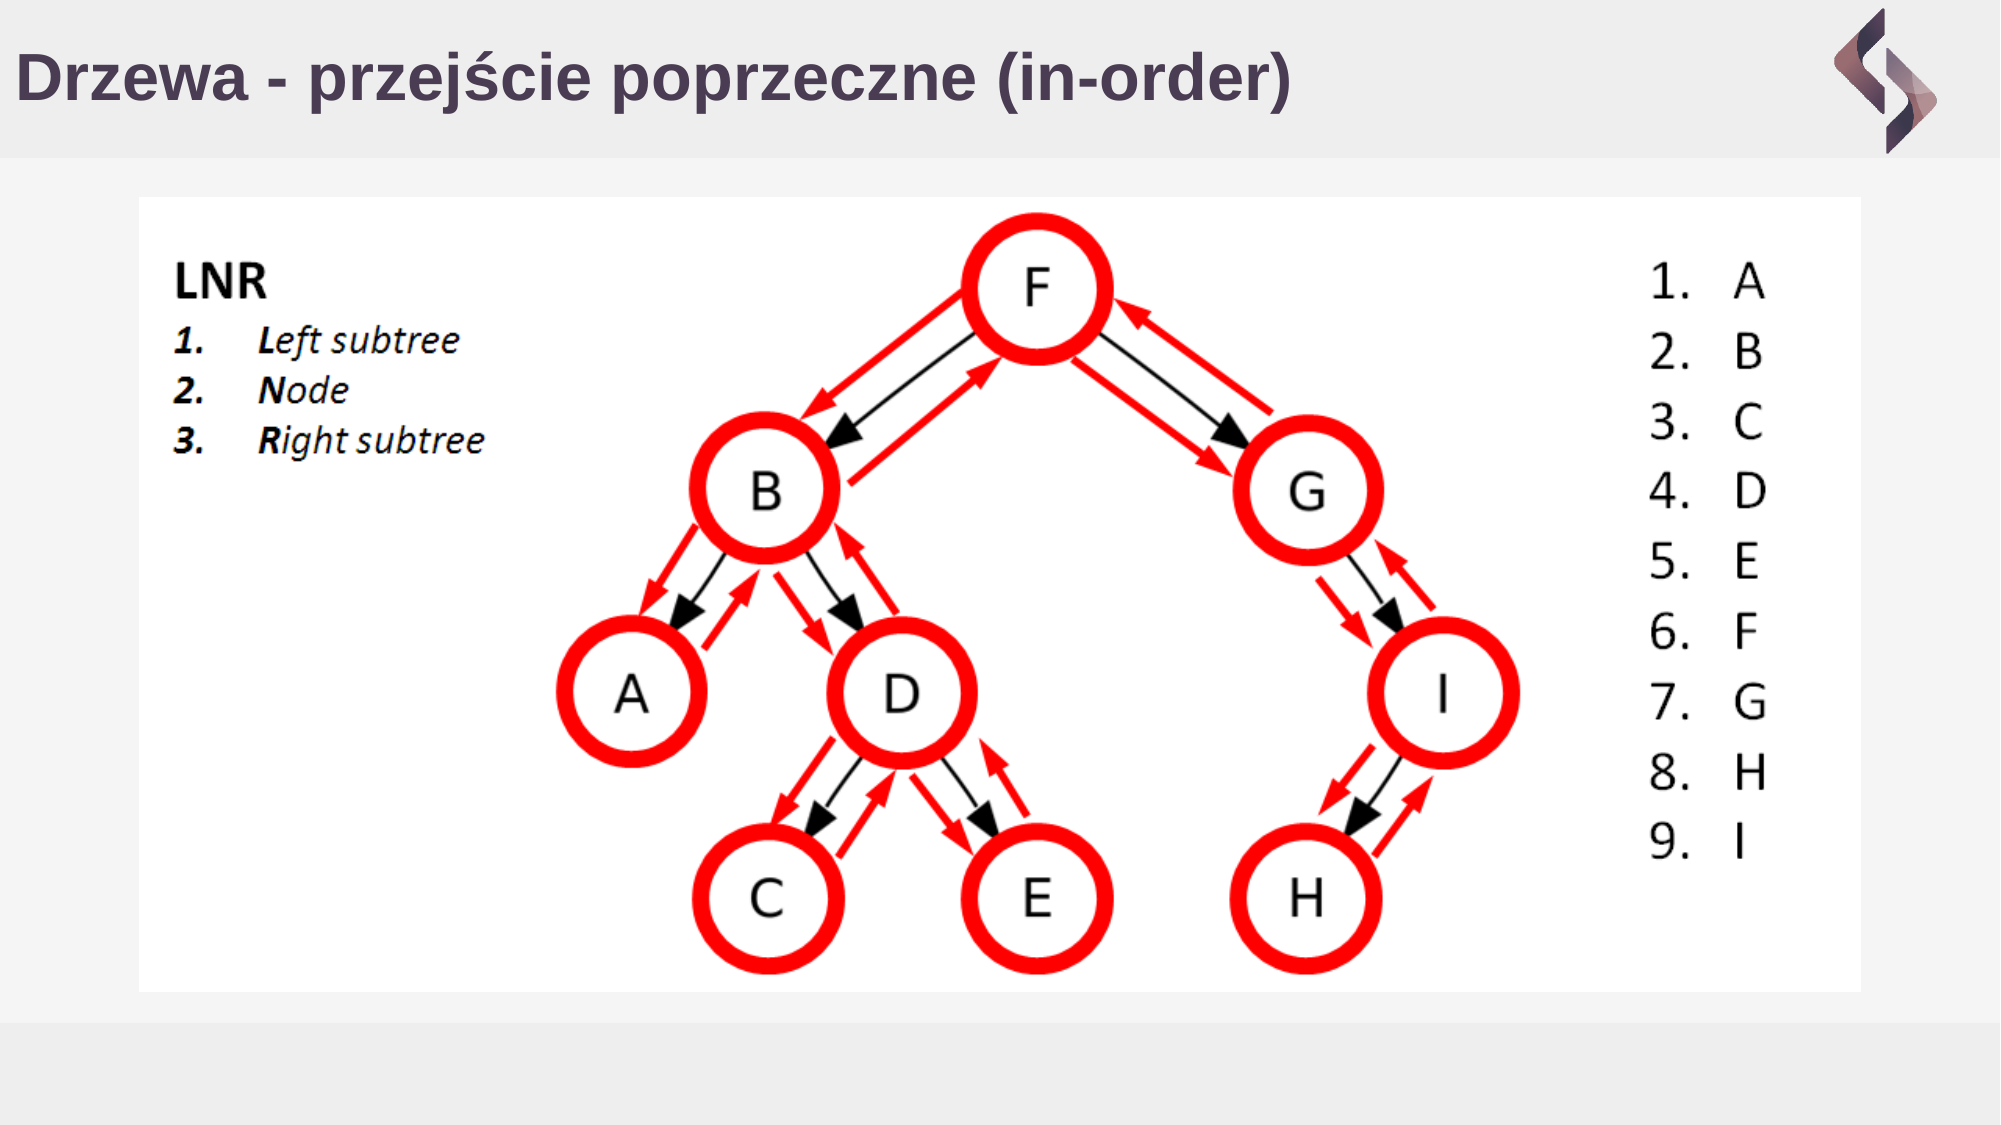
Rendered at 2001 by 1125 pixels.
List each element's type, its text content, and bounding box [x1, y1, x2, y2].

picture [138, 197, 1862, 992]
title Drzewa - przejście poprzeczne (in-order) [0, 0, 1788, 158]
picture [1787, 0, 2001, 166]
